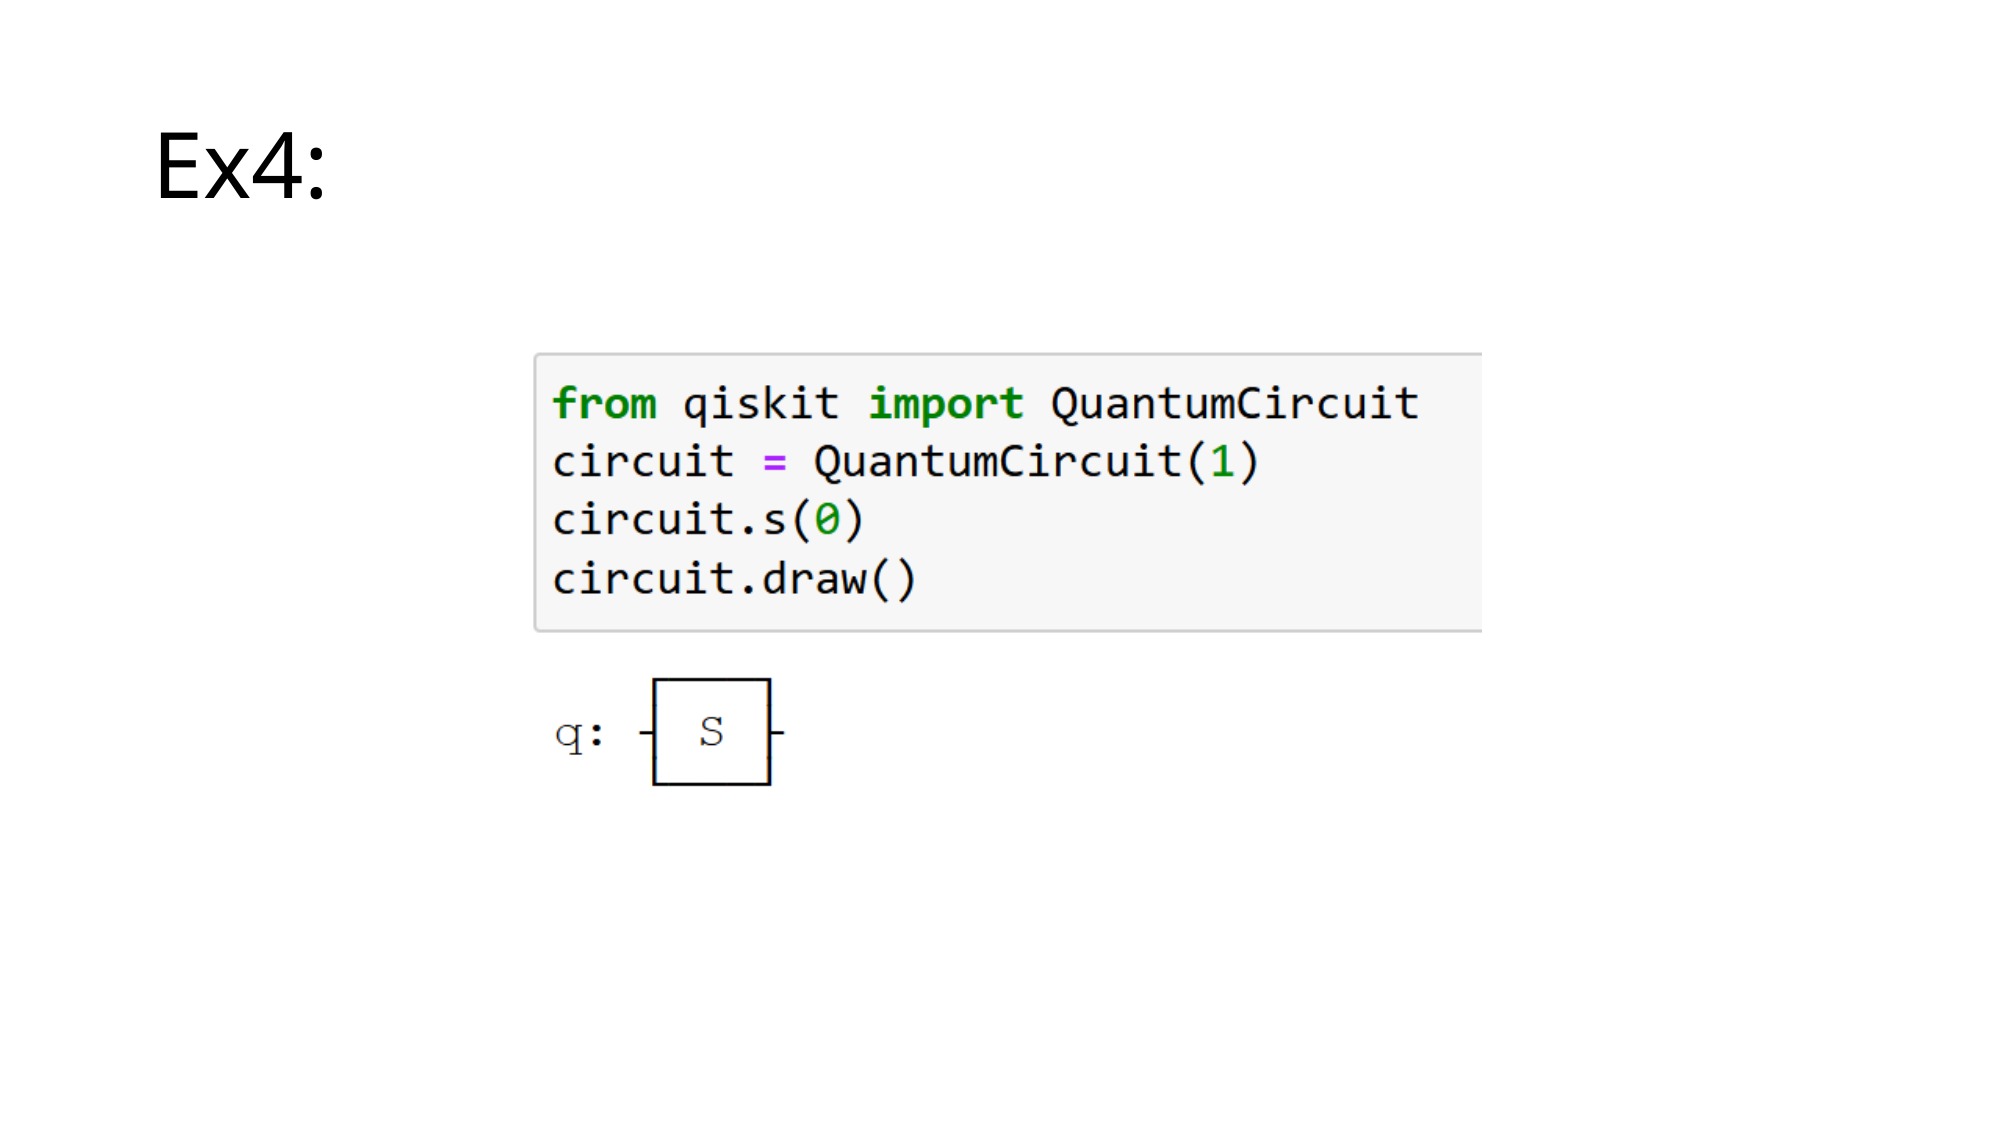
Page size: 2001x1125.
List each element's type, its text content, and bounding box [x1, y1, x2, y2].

title Ex4: [137, 59, 1863, 278]
picture [518, 320, 1482, 805]
